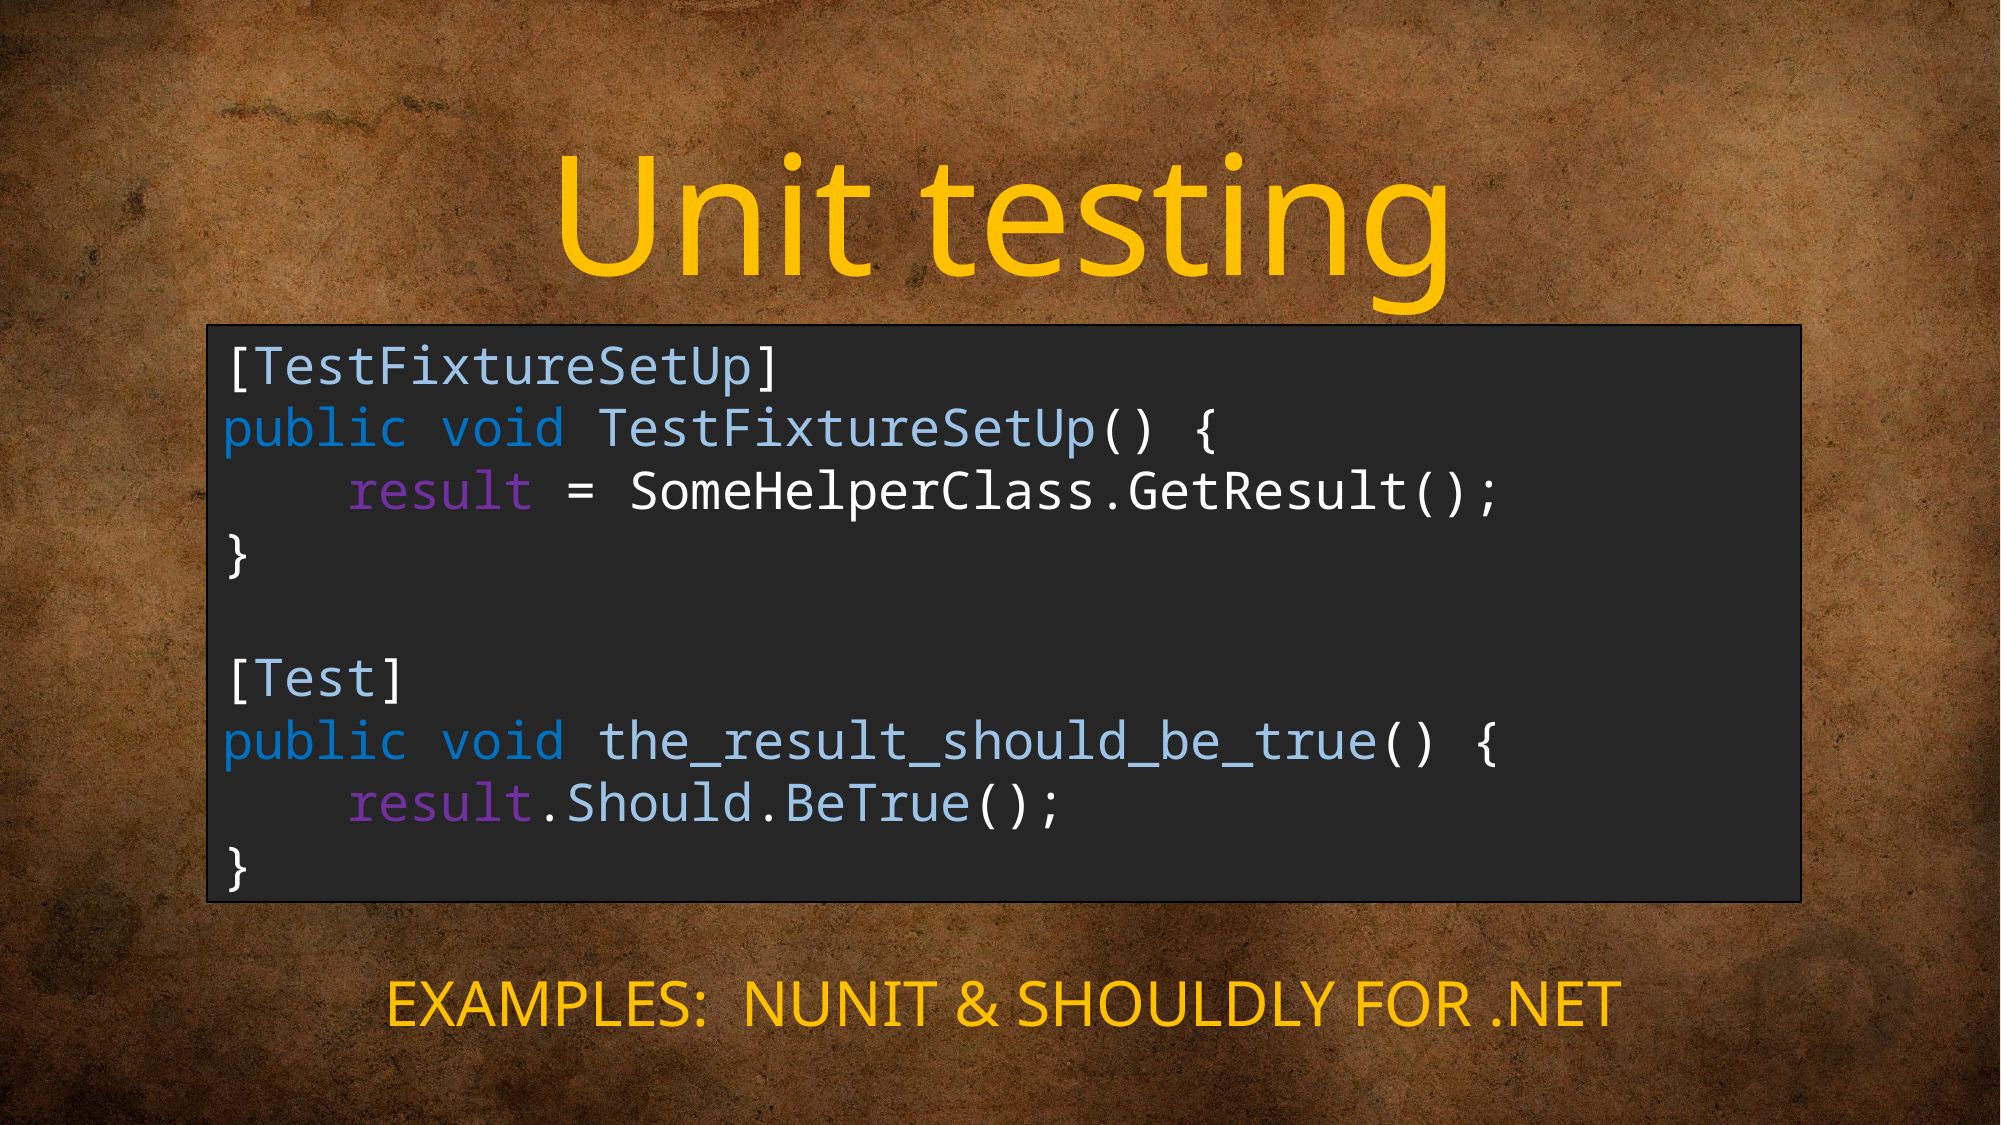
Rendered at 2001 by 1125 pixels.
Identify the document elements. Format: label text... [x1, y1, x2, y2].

picture [0, 0, 2001, 1125]
text_box Unit testing frameworks [66, 101, 1942, 517]
text_box EXAMPLES: NUNIT & SHOULDLY FOR .NET [370, 956, 1639, 1046]
text_box [TestFixtureSetUp] public void TestFixtureSetUp() { result = SomeHelperClass.GetResult(); } [Test] public void the_result_should_be_true() { result.Should.BeTrue(); } [207, 324, 1801, 902]
